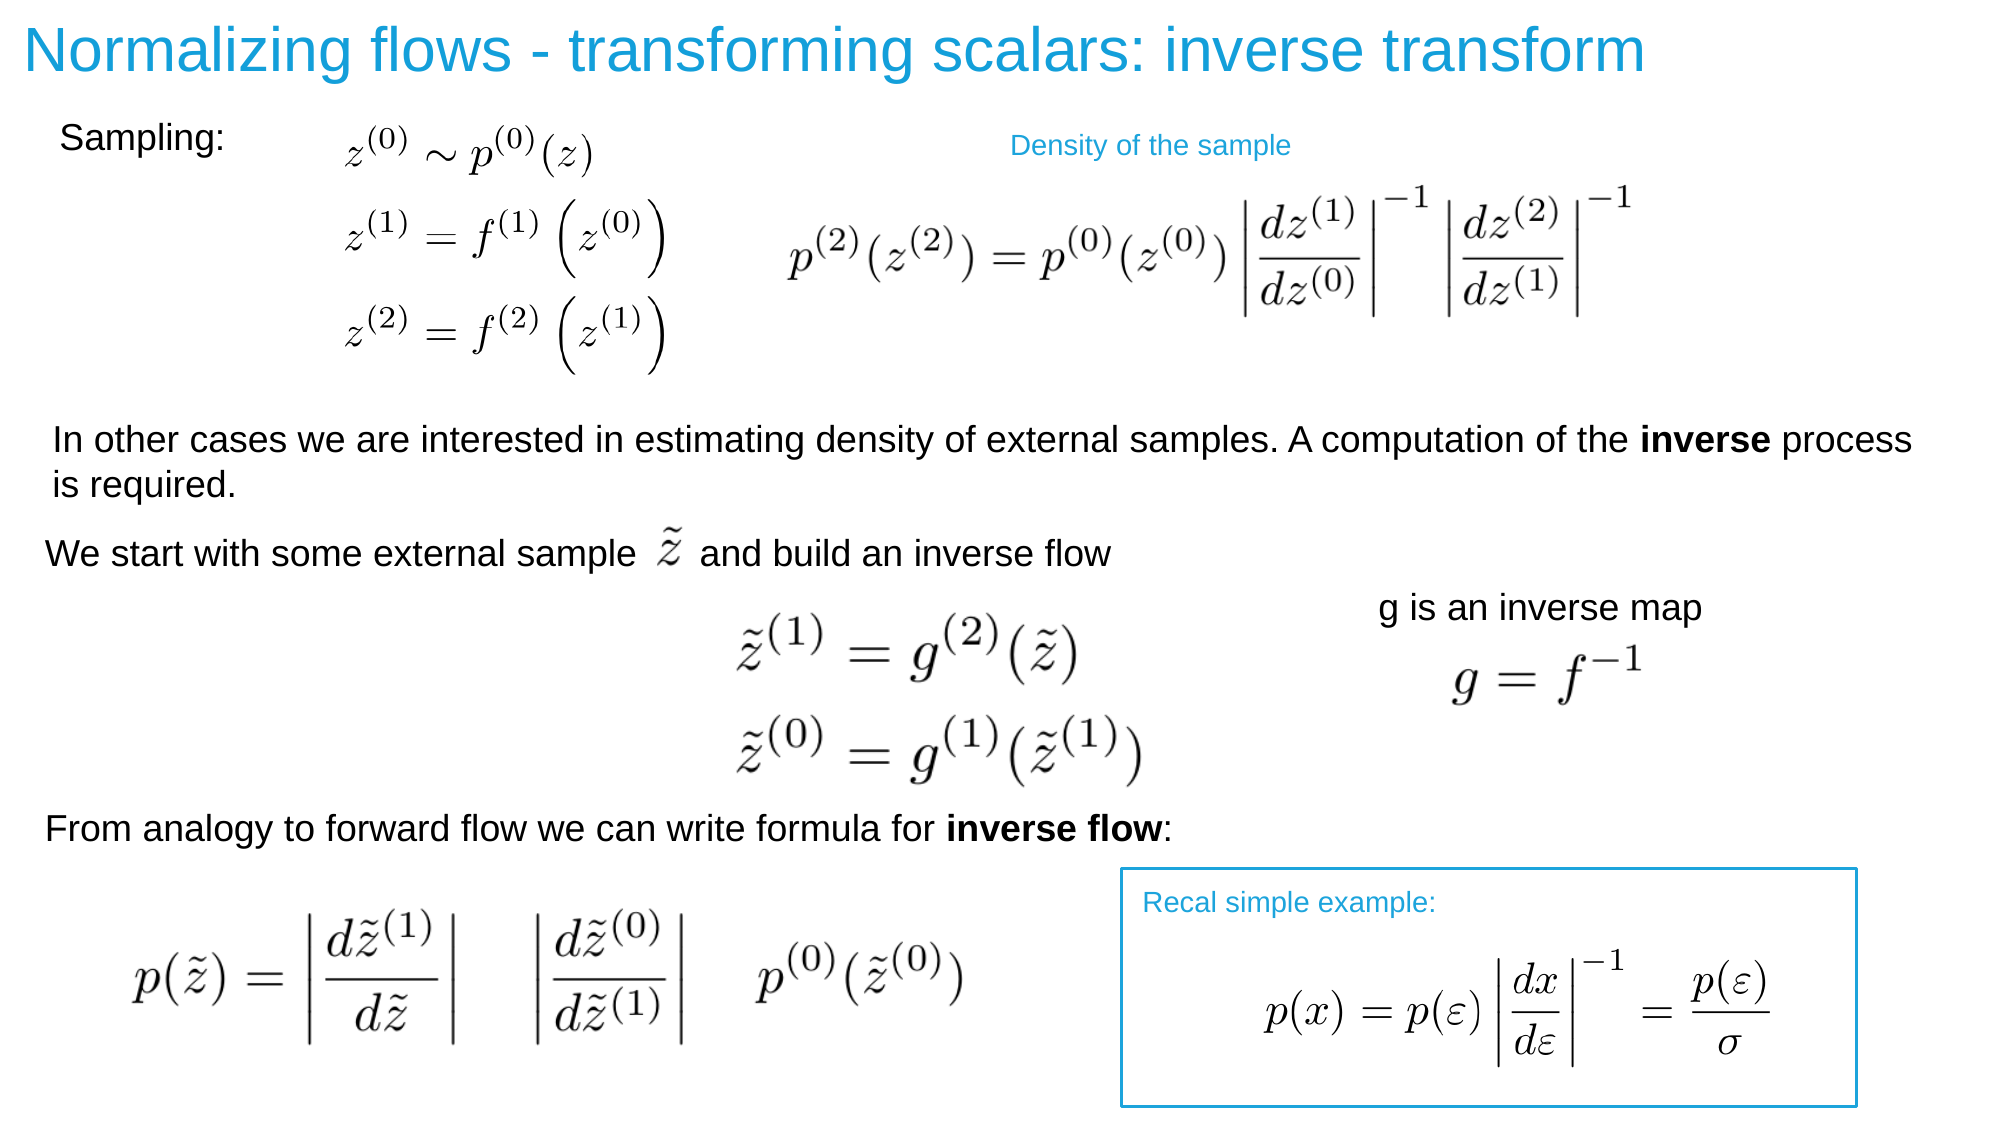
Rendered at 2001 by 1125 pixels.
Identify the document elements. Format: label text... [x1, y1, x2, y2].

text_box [1120, 868, 1857, 1107]
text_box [122, 878, 991, 1081]
text_box Density of the sample [995, 110, 1442, 163]
text_box g is an inverse map [1363, 567, 1759, 625]
text_box Sampling: [44, 98, 1679, 224]
text_box We start with some external sample and build an inverse flow [694, 514, 1217, 589]
text_box We start with some external sample and build an inverse flow [29, 514, 641, 589]
picture [328, 116, 702, 399]
picture [770, 164, 1666, 358]
text_box From analogy to forward flow we can write formula for inverse flow: [29, 789, 1217, 864]
picture [641, 514, 696, 581]
picture [695, 601, 1177, 817]
picture [1416, 624, 1658, 729]
title Normalizing flows - transforming scalars: inverse transform [8, 1, 1814, 91]
text_box In other cases we are interested in estimating density of external samples. A computation of the inverse process is required. [37, 400, 1963, 515]
